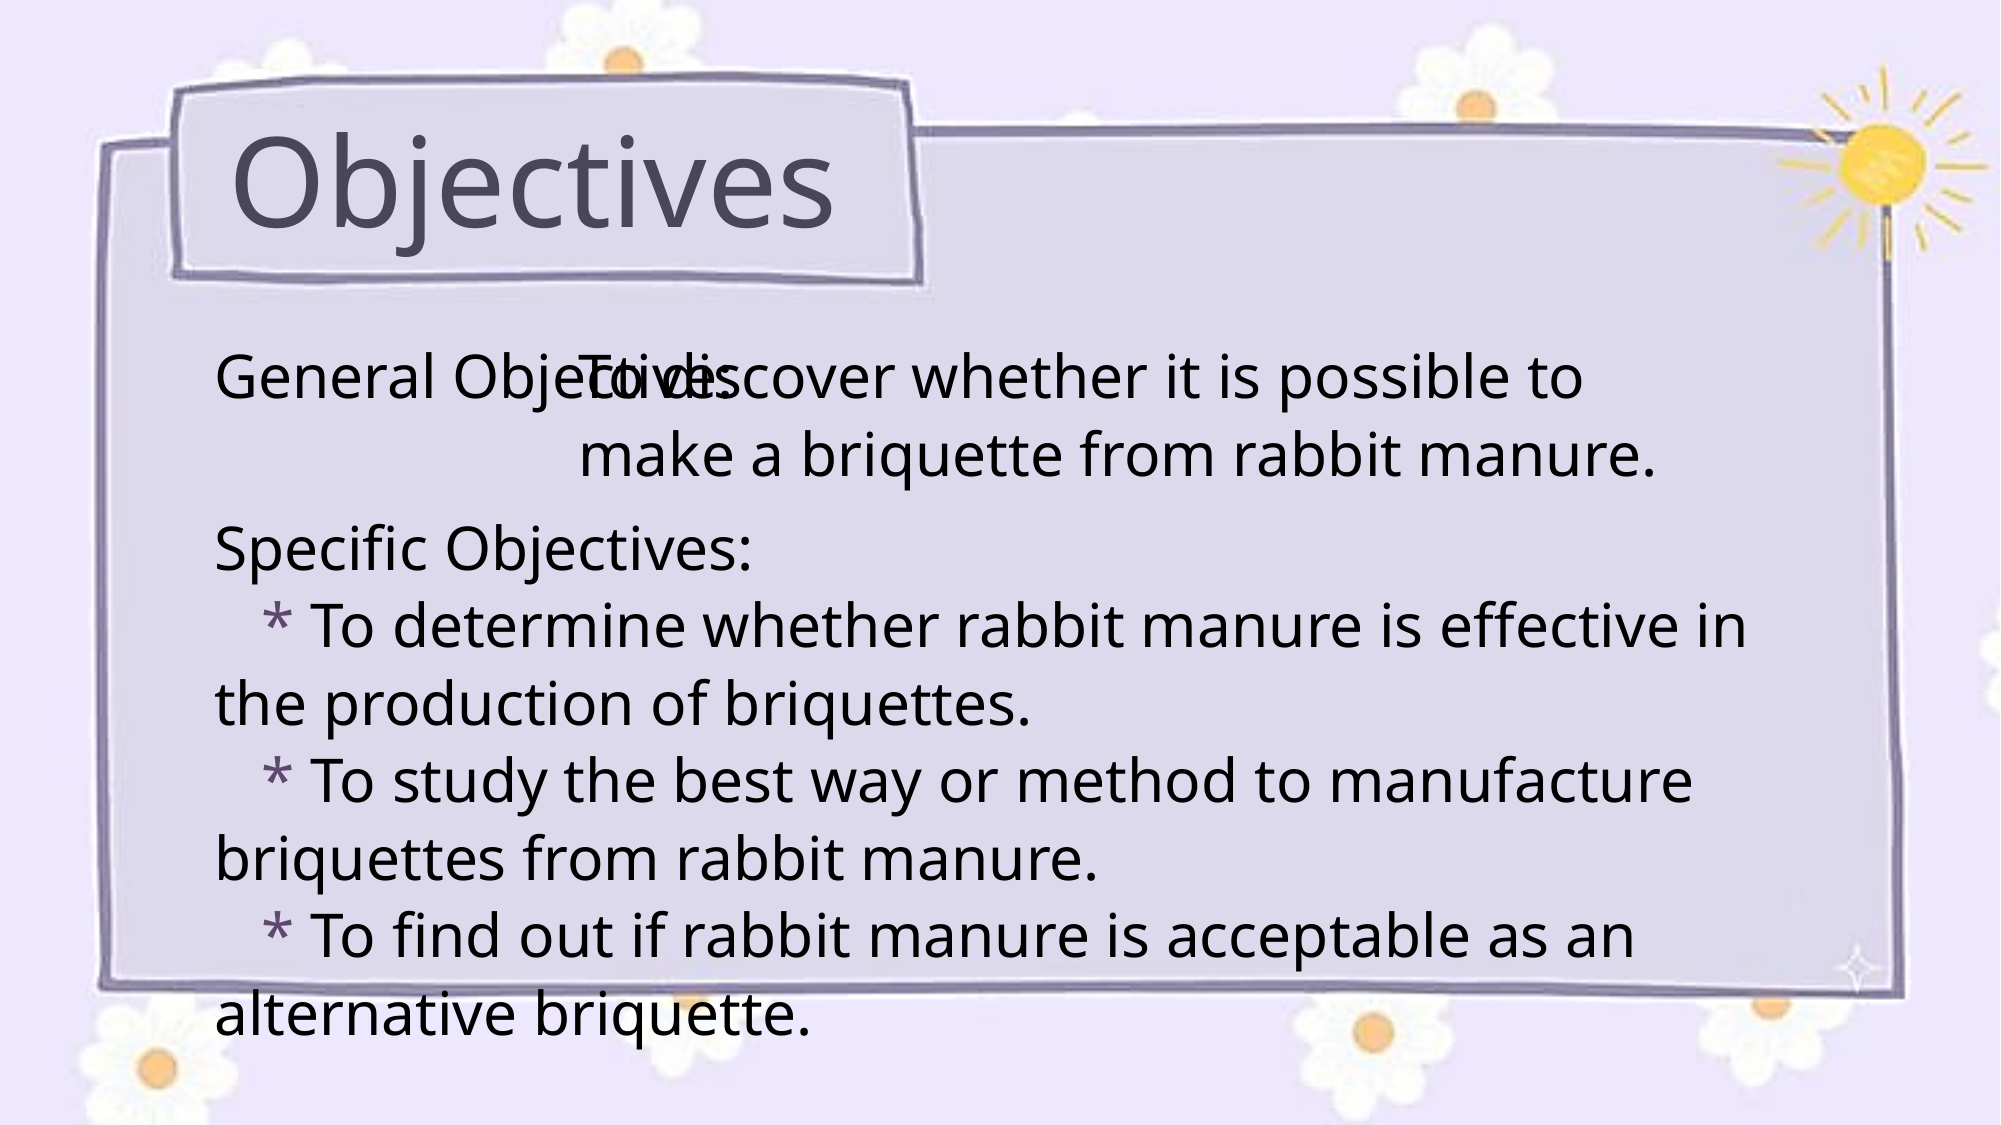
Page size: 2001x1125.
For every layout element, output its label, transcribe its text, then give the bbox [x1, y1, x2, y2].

text_box To discover whether it is possible to make a briquette from rabbit manure. [526, 326, 1702, 496]
text_box General Objective: Specific Objectives: * To determine whether rabbit manure is effective in the production of briquettes. * To study the best way or method to manufacture briquettes from rabbit manure. * To find out if rabbit manure is acceptable as an alternative briquette. [161, 326, 1800, 1055]
text_box Objectives [214, 95, 872, 260]
picture [0, 0, 2001, 1125]
